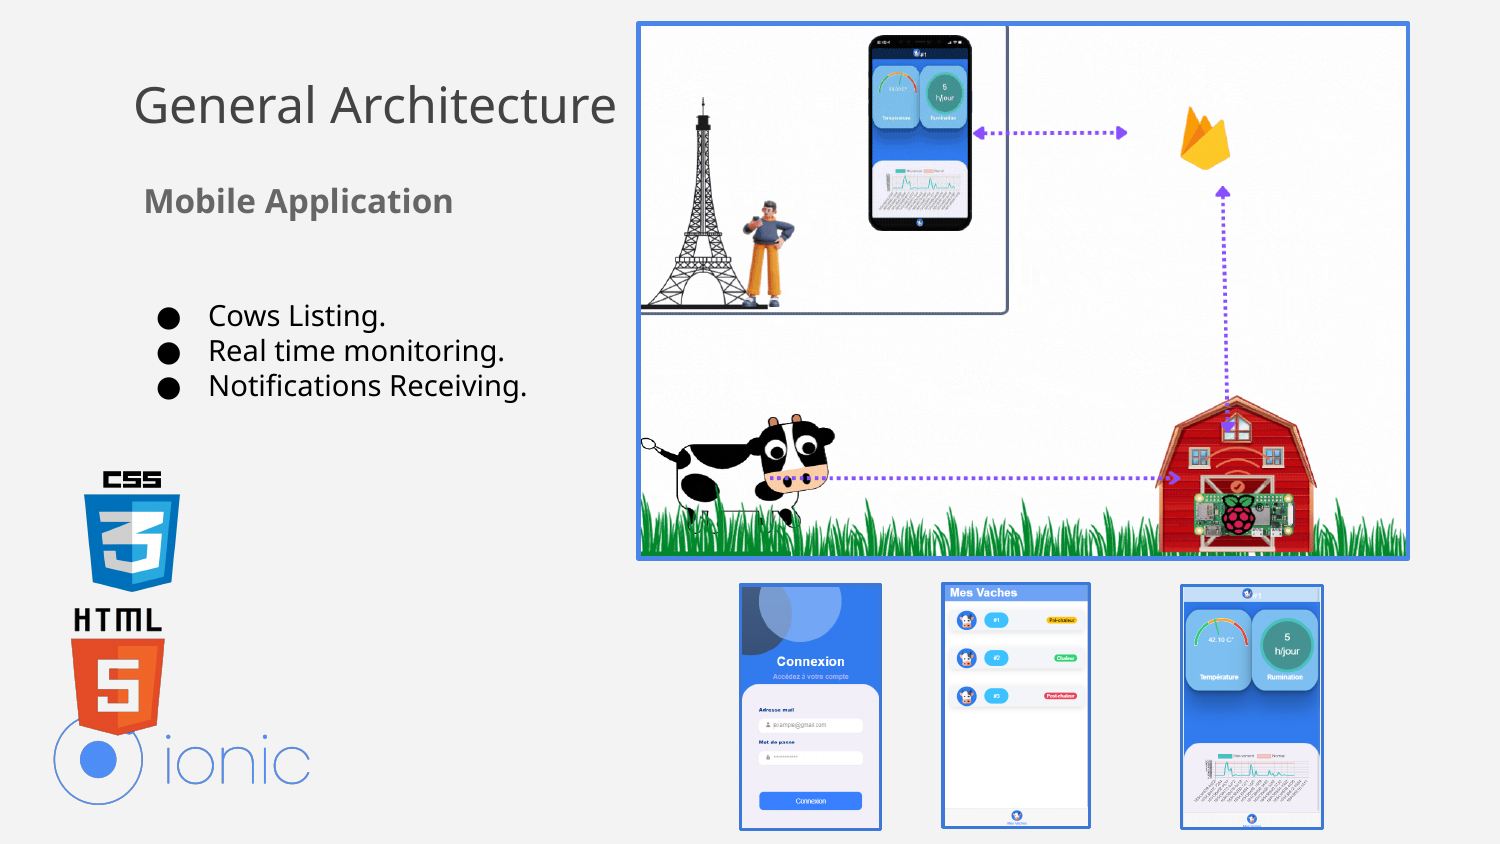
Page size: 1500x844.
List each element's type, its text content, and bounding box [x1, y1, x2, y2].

picture [48, 602, 311, 806]
title General Architecture [118, 58, 635, 196]
picture [84, 470, 180, 592]
text_box Cows Listing. Real time monitoring. Notifications Receiving. [118, 247, 635, 418]
picture [741, 586, 880, 828]
picture [640, 25, 1406, 557]
picture [1183, 586, 1321, 828]
text_box Mobile Application [128, 165, 593, 236]
picture [944, 584, 1089, 826]
